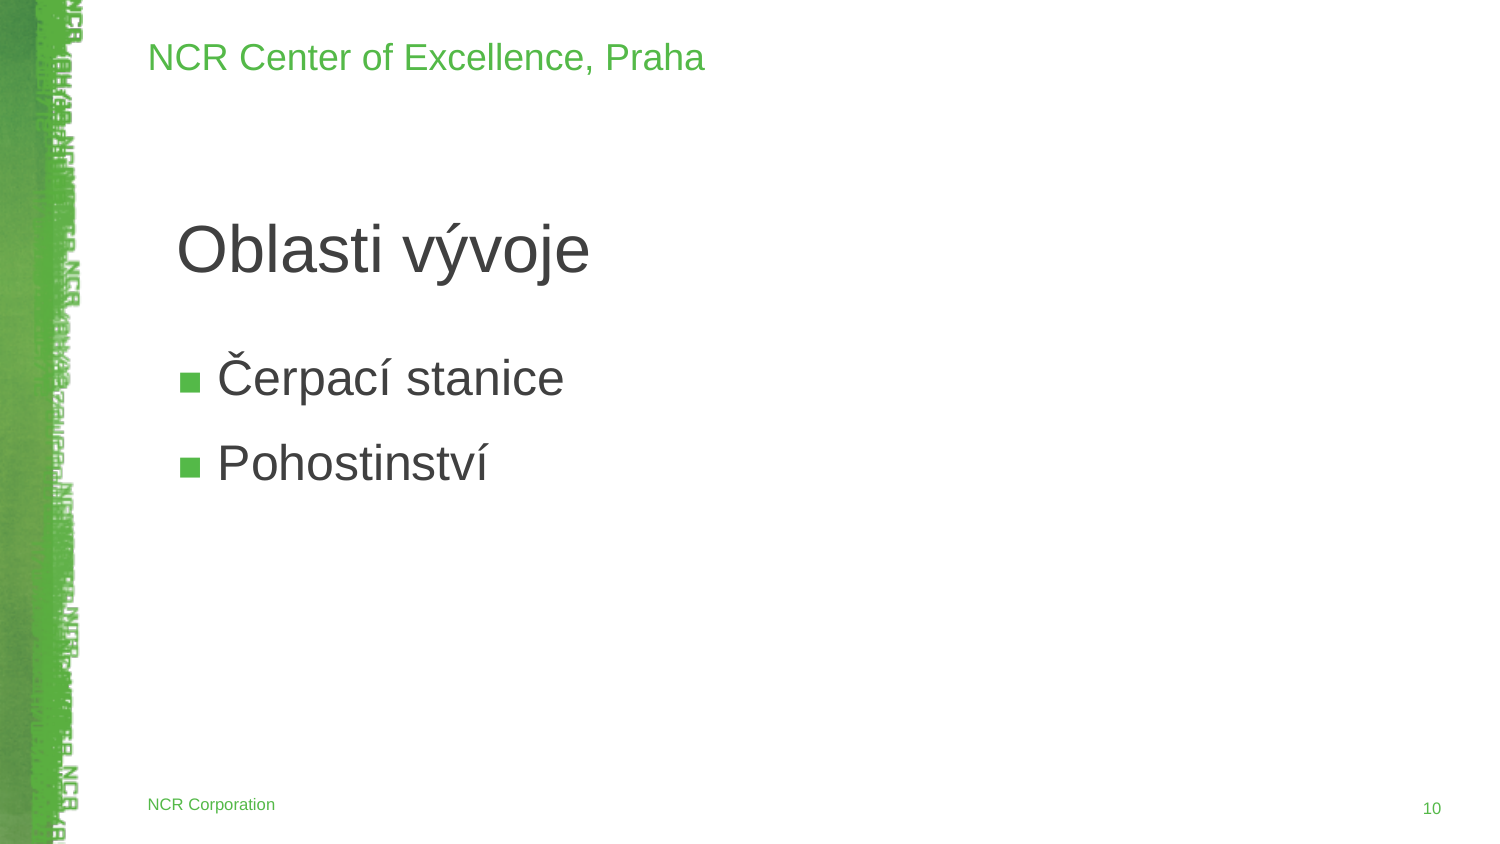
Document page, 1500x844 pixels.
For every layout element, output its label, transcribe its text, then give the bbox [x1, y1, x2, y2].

list NCR Center of Excellence, Praha [147, 32, 1416, 151]
text_box Oblasti vývoje Čerpací stanice Pohostinství [158, 188, 1294, 737]
slide_number ‹#› [1412, 788, 1452, 826]
picture [0, 0, 83, 844]
slide_number NCR Corporation [147, 781, 420, 827]
